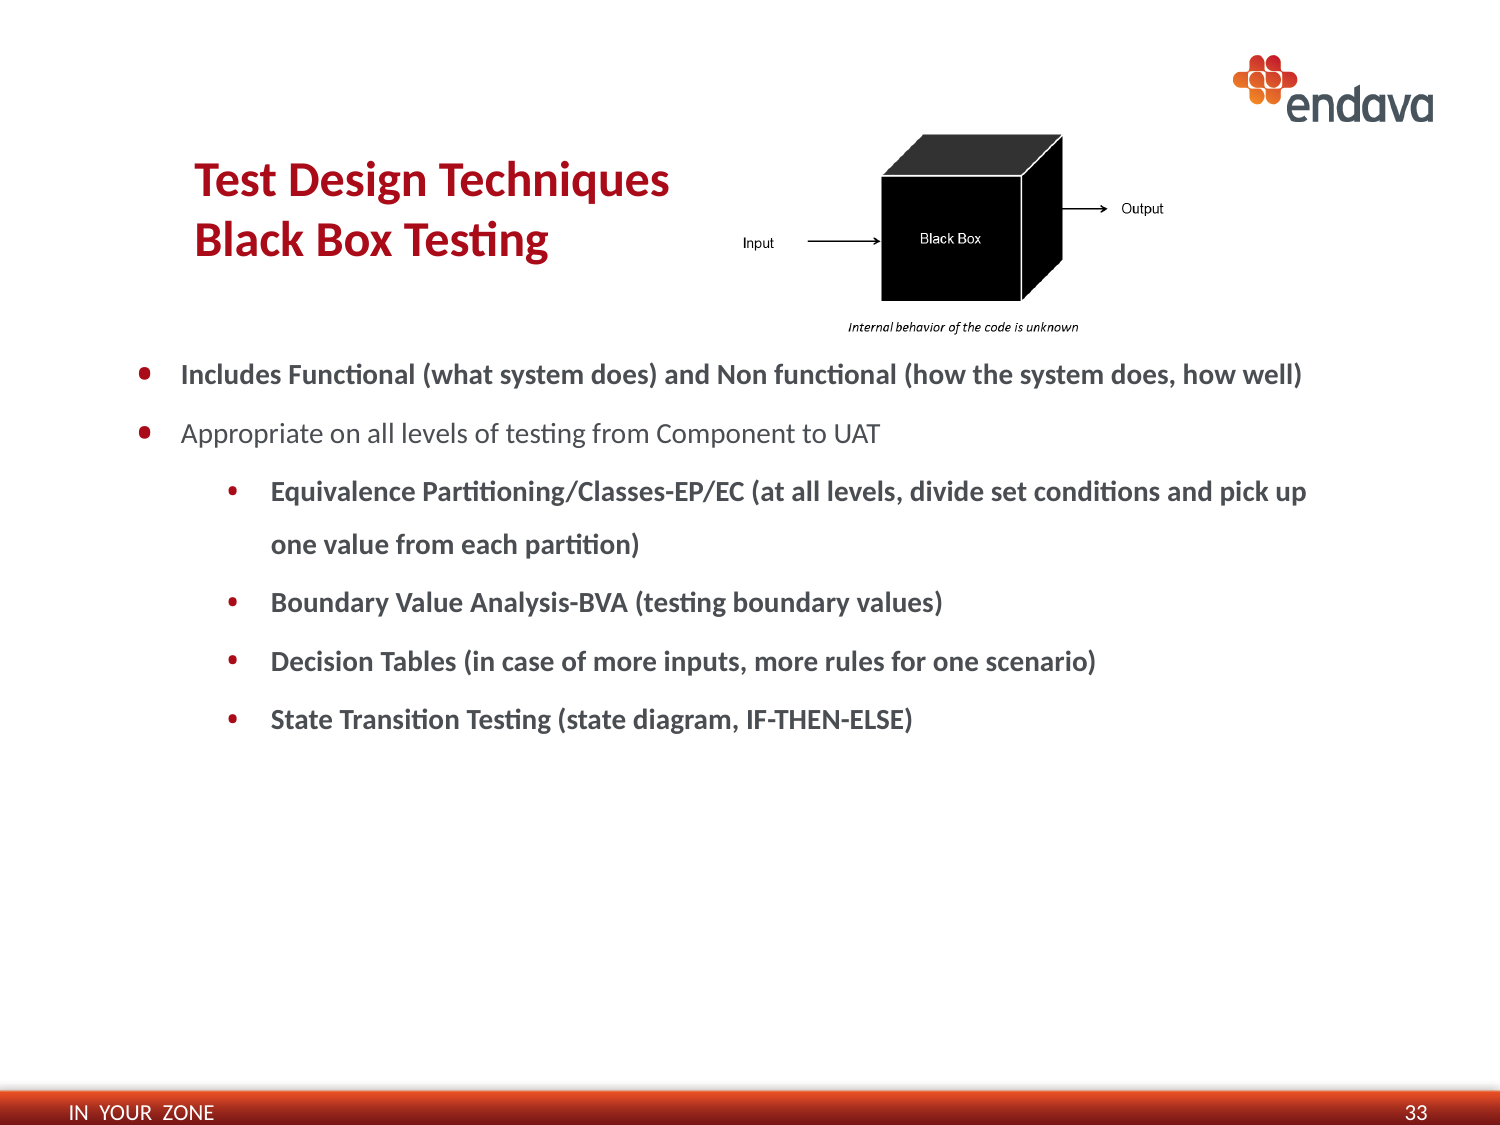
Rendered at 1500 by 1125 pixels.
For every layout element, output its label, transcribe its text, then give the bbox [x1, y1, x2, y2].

picture [733, 107, 1169, 339]
list Includes Functional (what system does) and Non functional (how the system does, how well) Appropriate on all levels of testing from Component to UAT Equivalence Partitioning/Classes-EP/EC (at all levels, divide set conditions and pick up one value from each partition) Boundary Value Analysis-BVA (testing boundary values) Decision Tables (in case of more inputs, more rules for one scenario) State Transition Testing (state diagram, IF-THEN-ELSE) [135, 337, 1359, 1031]
picture [1233, 55, 1433, 122]
picture [0, 1073, 1500, 1125]
slide_number 33 [1377, 1080, 1429, 1125]
title Test Design Techniques Black Box Testing [194, 146, 728, 268]
